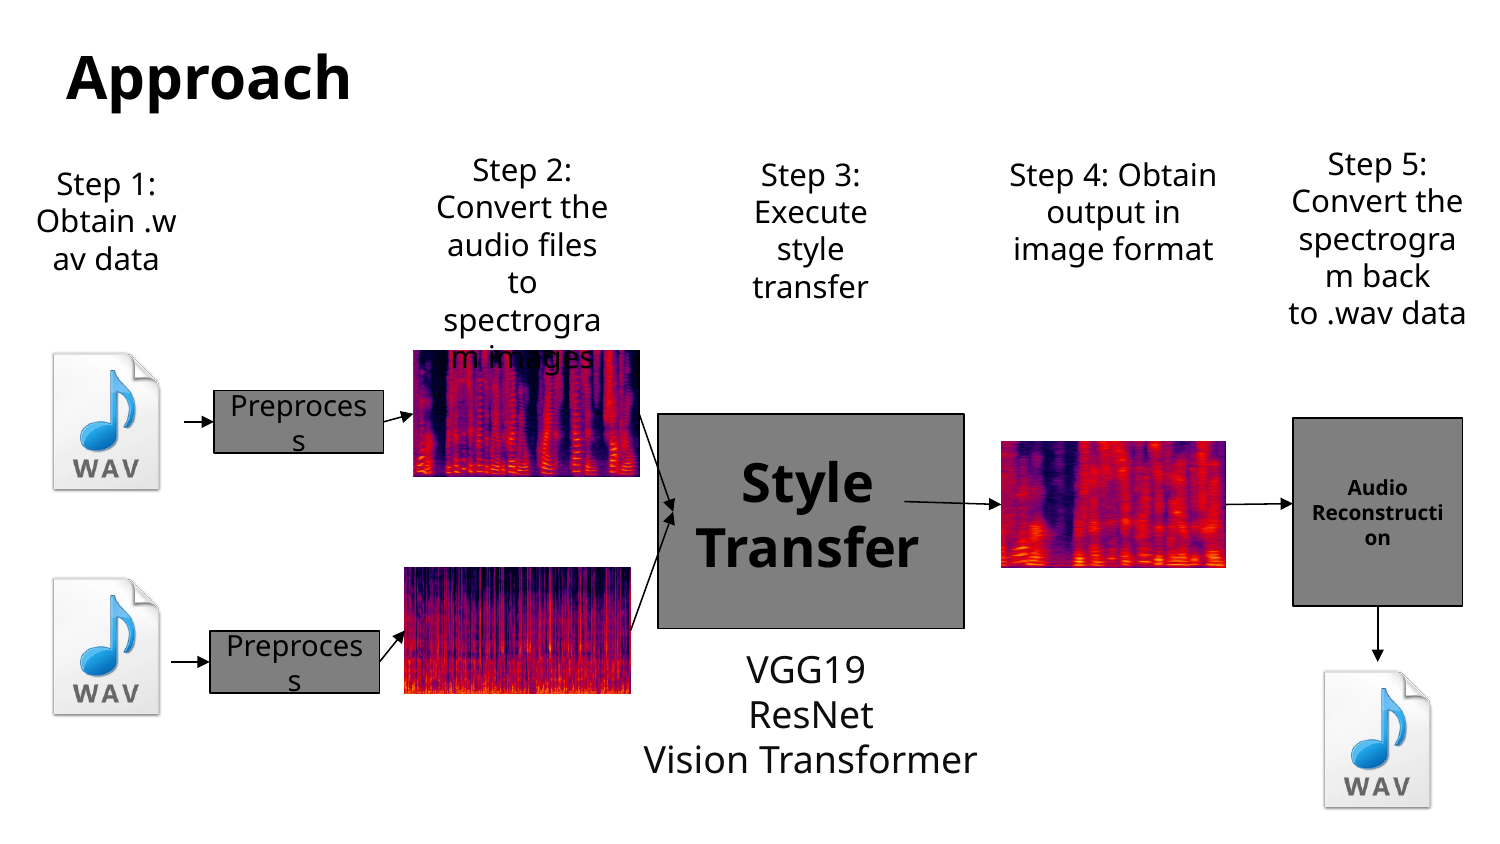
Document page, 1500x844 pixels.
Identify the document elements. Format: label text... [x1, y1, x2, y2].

picture [28, 567, 185, 725]
text_box Audio Reconstruction [1292, 417, 1463, 606]
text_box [379, 630, 406, 663]
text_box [904, 501, 1002, 505]
picture [28, 343, 185, 501]
picture [413, 350, 640, 477]
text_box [630, 511, 674, 631]
text_box VGG19 ResNet Vision Transformer [613, 630, 1009, 796]
text_box Step 2: Convert the audio files to spectrogram images [416, 135, 629, 230]
title Approach [51, 25, 1449, 128]
text_box Step 4: Obtain output in image format [993, 139, 1234, 252]
picture [1299, 661, 1456, 819]
text_box Preprocess [209, 630, 380, 694]
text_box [383, 413, 414, 423]
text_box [638, 413, 674, 511]
text_box [679, 513, 964, 629]
text_box Step 1: Obtain .wav data [16, 148, 197, 243]
picture [1001, 441, 1226, 568]
text_box Step 5: Convert the spectrogram back to .wav data [1271, 129, 1484, 236]
text_box Step 3: Execute style transfer [704, 139, 918, 252]
text_box Style Transfer [678, 433, 944, 590]
picture [404, 567, 631, 694]
text_box [674, 413, 964, 499]
text_box Preprocess [214, 390, 384, 454]
